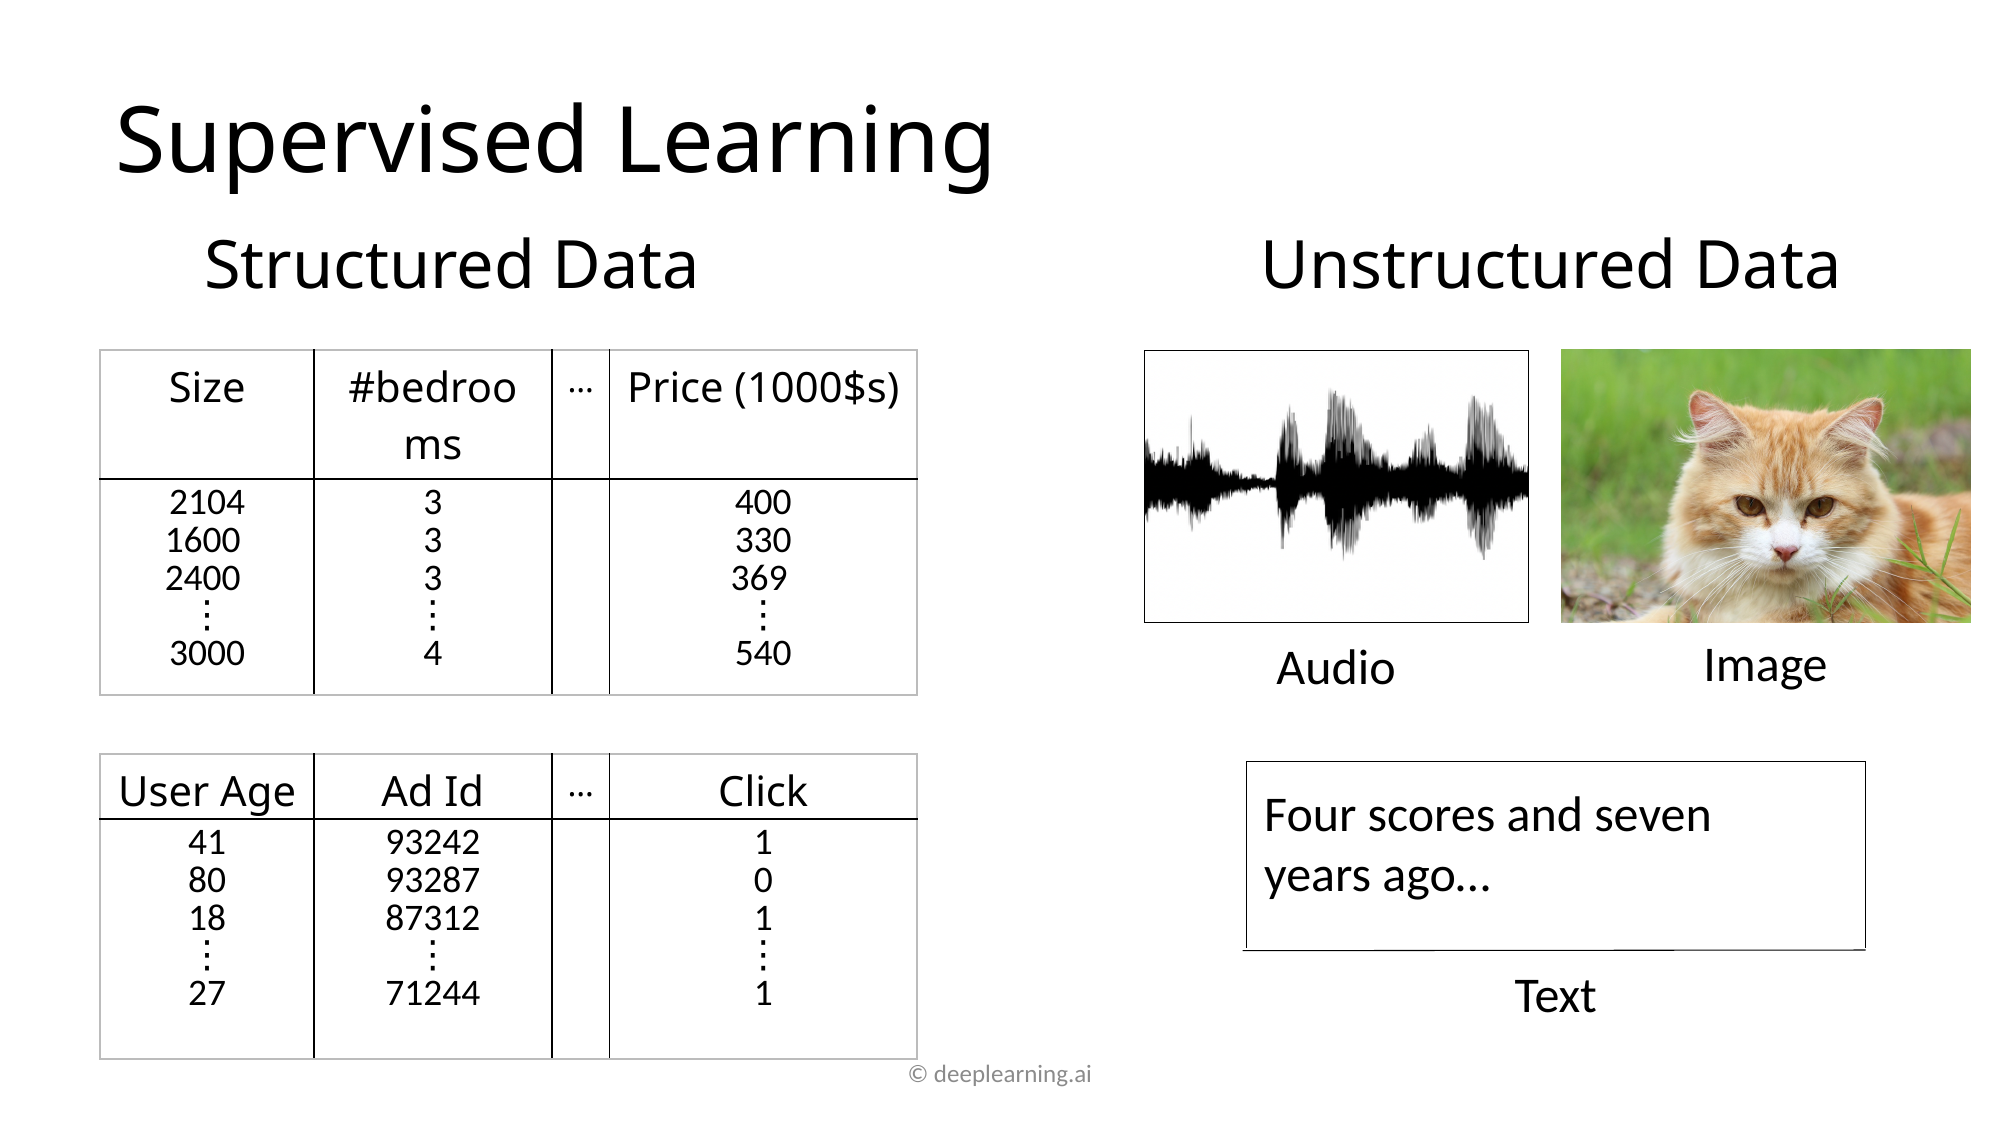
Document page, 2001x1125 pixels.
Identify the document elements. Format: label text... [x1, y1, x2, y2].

table_cell 41 80 18 ⋮ 27 [101, 820, 313, 1058]
table_cell 3 3 3 ⋮ 4 [315, 480, 551, 694]
table_cell 2104 1600 2400 ⋮ 3000 [101, 480, 313, 694]
table_header Price (1000$s) [610, 351, 916, 478]
footer © deeplearning.ai [662, 1042, 1338, 1103]
table_cell 1 0 1 ⋮ 1 [610, 820, 916, 1058]
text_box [1561, 349, 1971, 701]
table_header #bedrooms [315, 351, 551, 478]
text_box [1144, 349, 1529, 703]
table_header … [553, 755, 609, 818]
table_cell 93242 93287 87312 ⋮ 71244 [315, 820, 551, 1058]
table_cell [553, 480, 609, 694]
table_header Click [610, 755, 916, 818]
table_cell [553, 820, 609, 1058]
text_box Unstructured Data [1245, 214, 1858, 310]
text_box Supervised Learning [100, 33, 1826, 251]
table_header Size [101, 351, 313, 478]
table_cell 400 330 369 ⋮ 540 [610, 480, 916, 694]
text_box Structured Data [189, 251, 814, 310]
table_header User Age [101, 755, 313, 818]
table_header … [553, 351, 609, 478]
table_header Ad Id [315, 755, 551, 818]
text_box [1229, 761, 1866, 1031]
